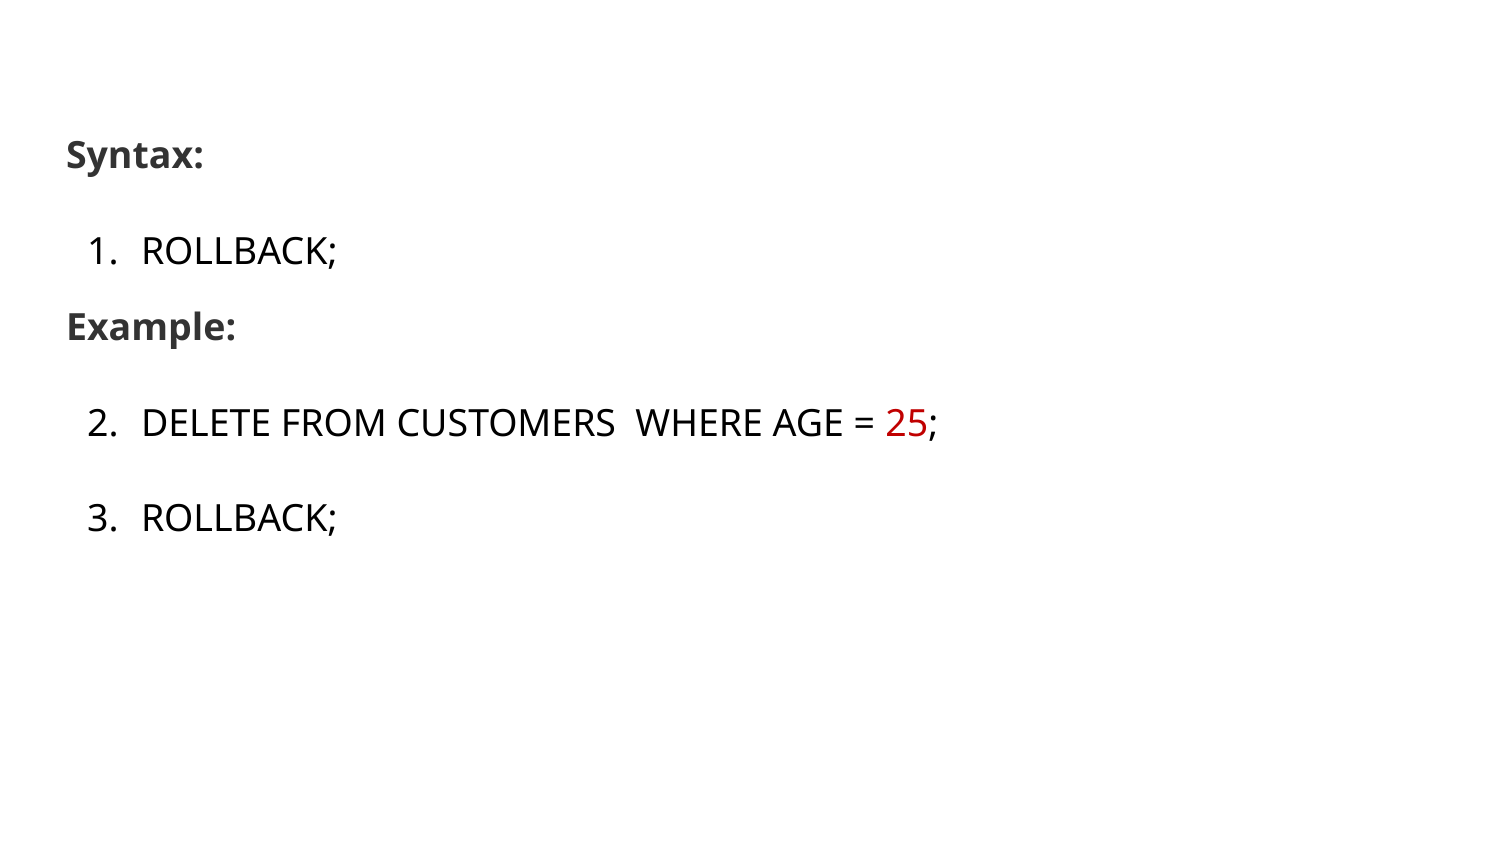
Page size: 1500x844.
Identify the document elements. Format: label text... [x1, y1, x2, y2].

list Syntax: ROLLBACK; Example: DELETE FROM CUSTOMERS WHERE AGE = 25; ROLLBACK; [51, 109, 1449, 750]
